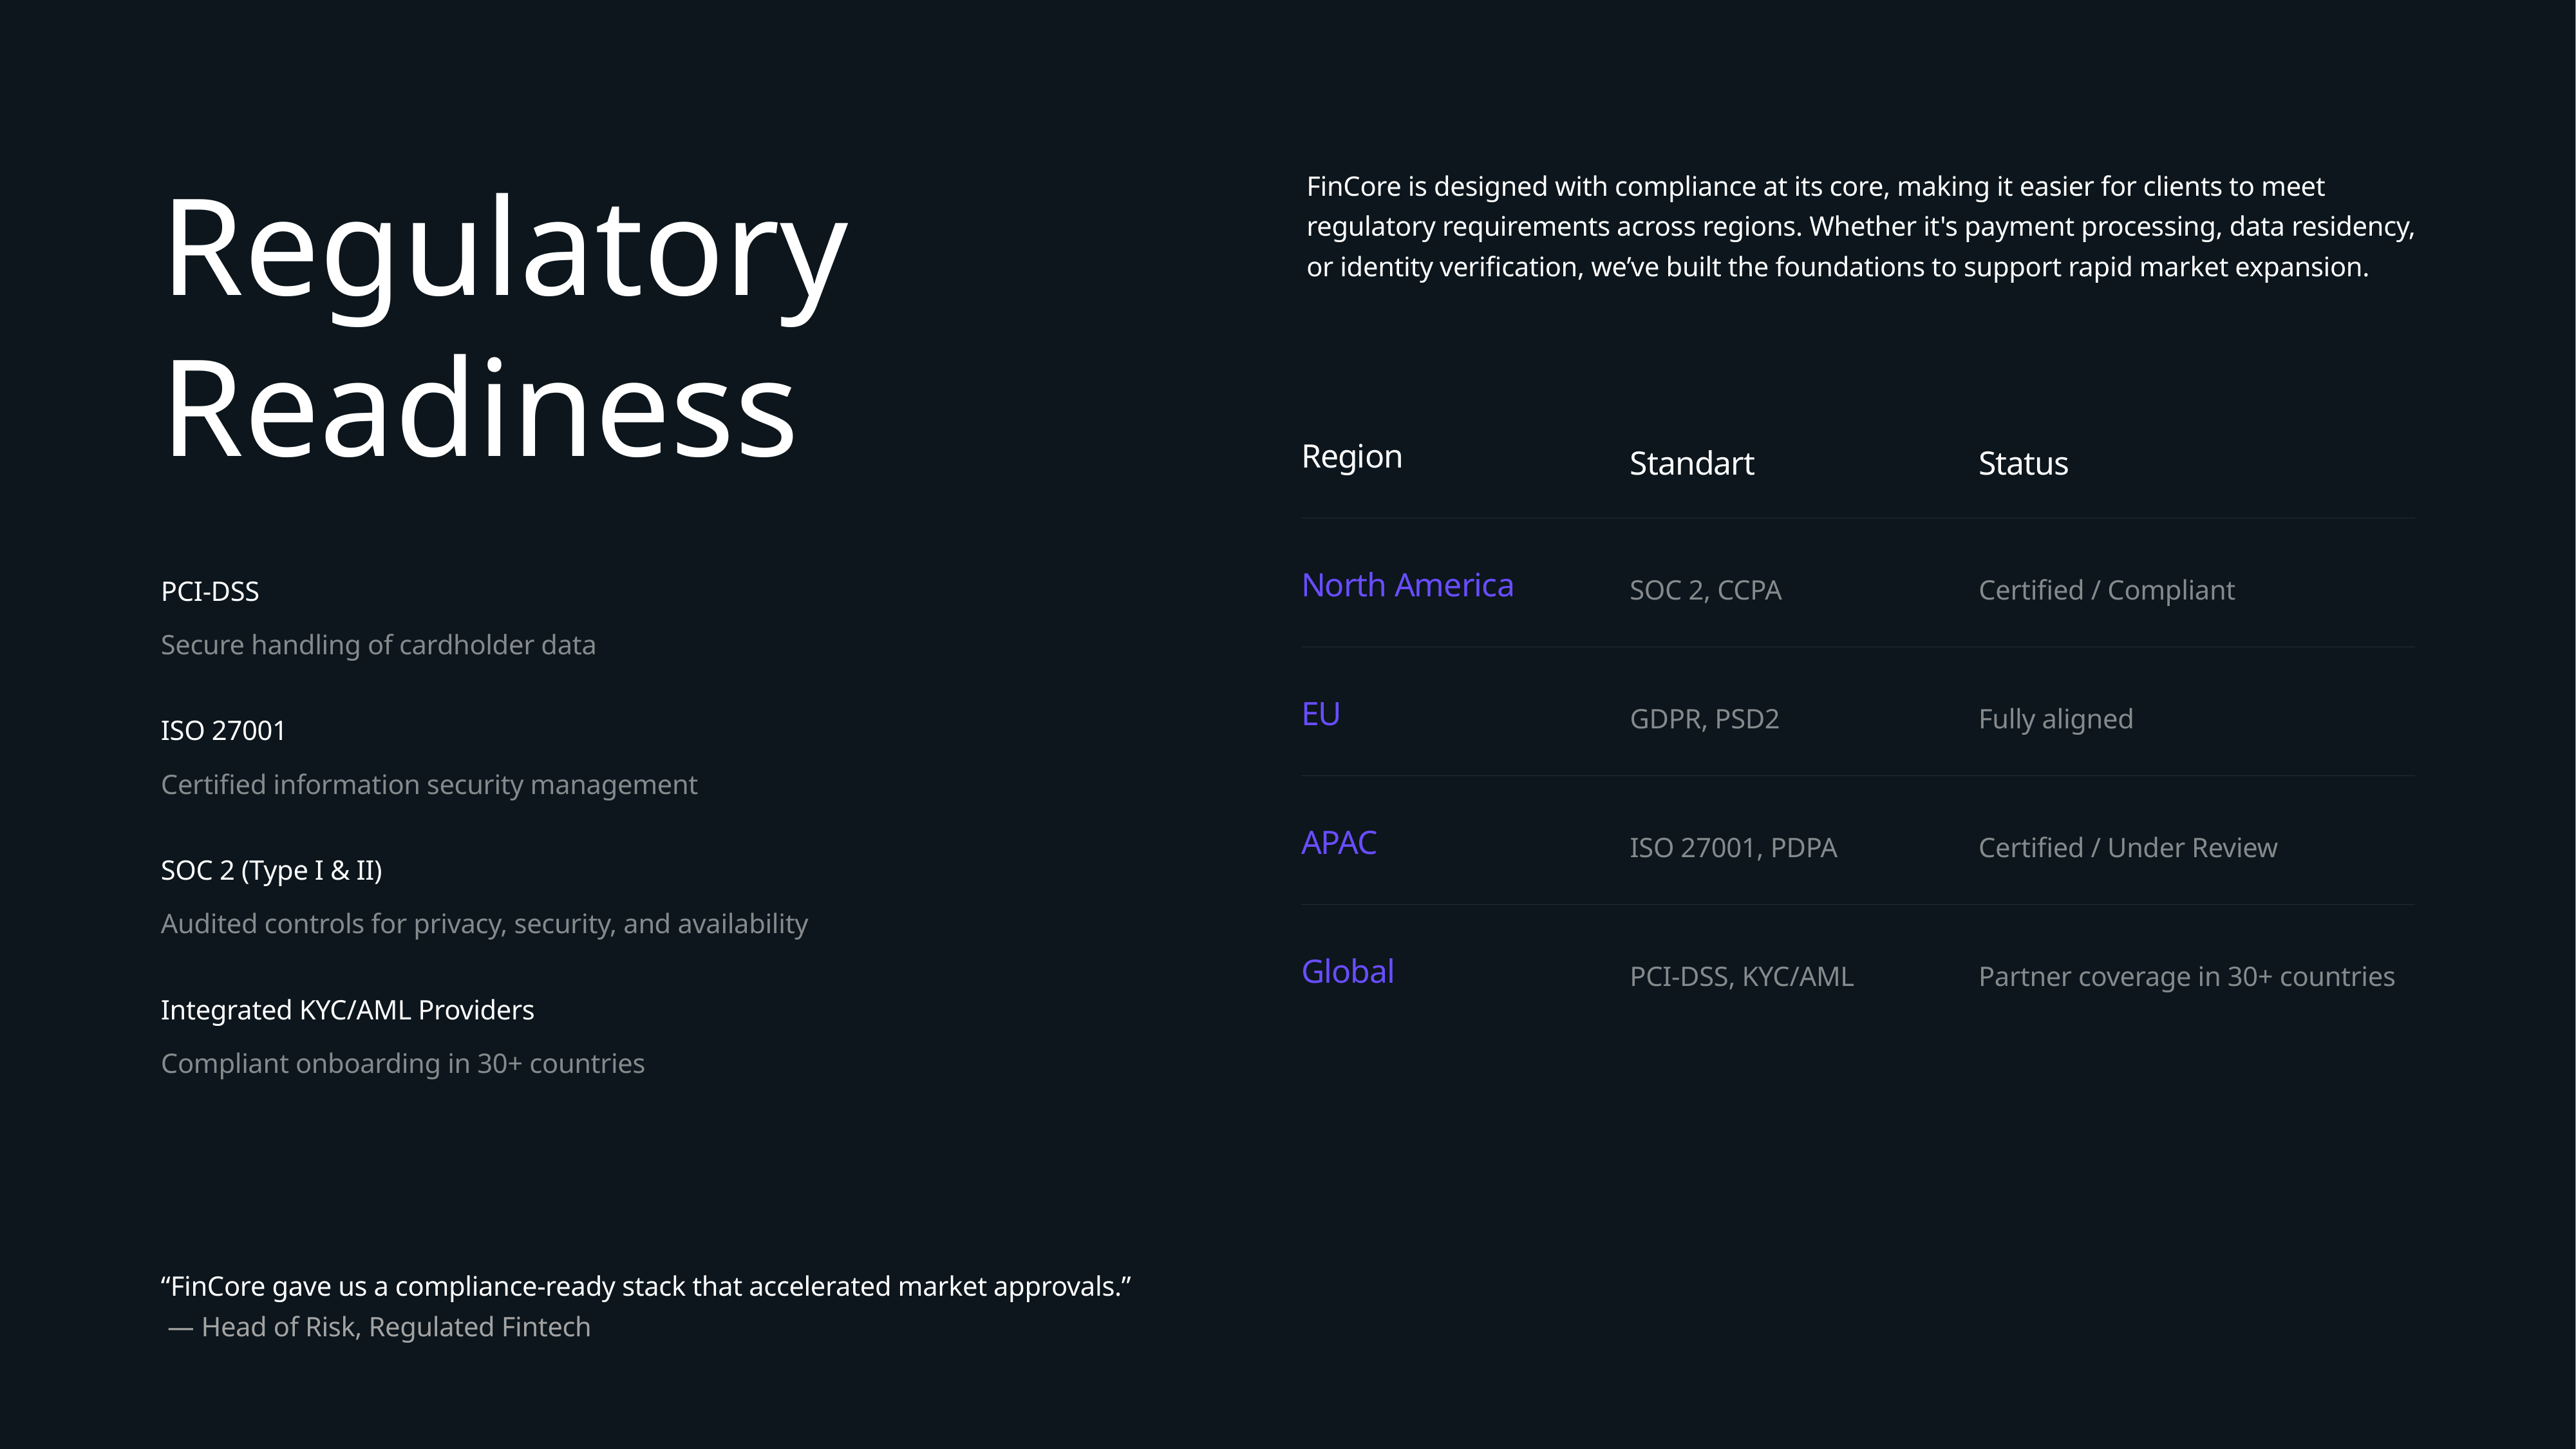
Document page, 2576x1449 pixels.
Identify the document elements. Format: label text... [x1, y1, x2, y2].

text_box PCI-DSS [160, 566, 280, 616]
text_box Regulatory Readiness [160, 160, 1035, 531]
text_box — Head of Risk, Regulated Fintech [160, 1301, 609, 1351]
text_box “FinCore gave us a compliance-ready stack that accelerated market approvals.” [161, 1261, 1158, 1311]
text_box Audited controls for privacy, security, and availability [160, 898, 823, 949]
text_box SOC 2 (Type I & II) [160, 845, 397, 895]
text_box FinCore is designed with compliance at its core, making it easier for clients to meet regulatory requirements across regions. Whether it's payment processing, data residency, or identity verification, we’ve built the foundations to support rapid market expansion. [1306, 160, 2424, 331]
text_box Compliant onboarding in 30+ countries [161, 1038, 656, 1088]
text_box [1301, 429, 2415, 1001]
text_box Secure handling of cardholder data [161, 620, 608, 669]
text_box ISO 27001 [161, 705, 297, 755]
text_box Integrated KYC/AML Providers [161, 985, 555, 1034]
text_box Certified information security management [160, 759, 702, 809]
